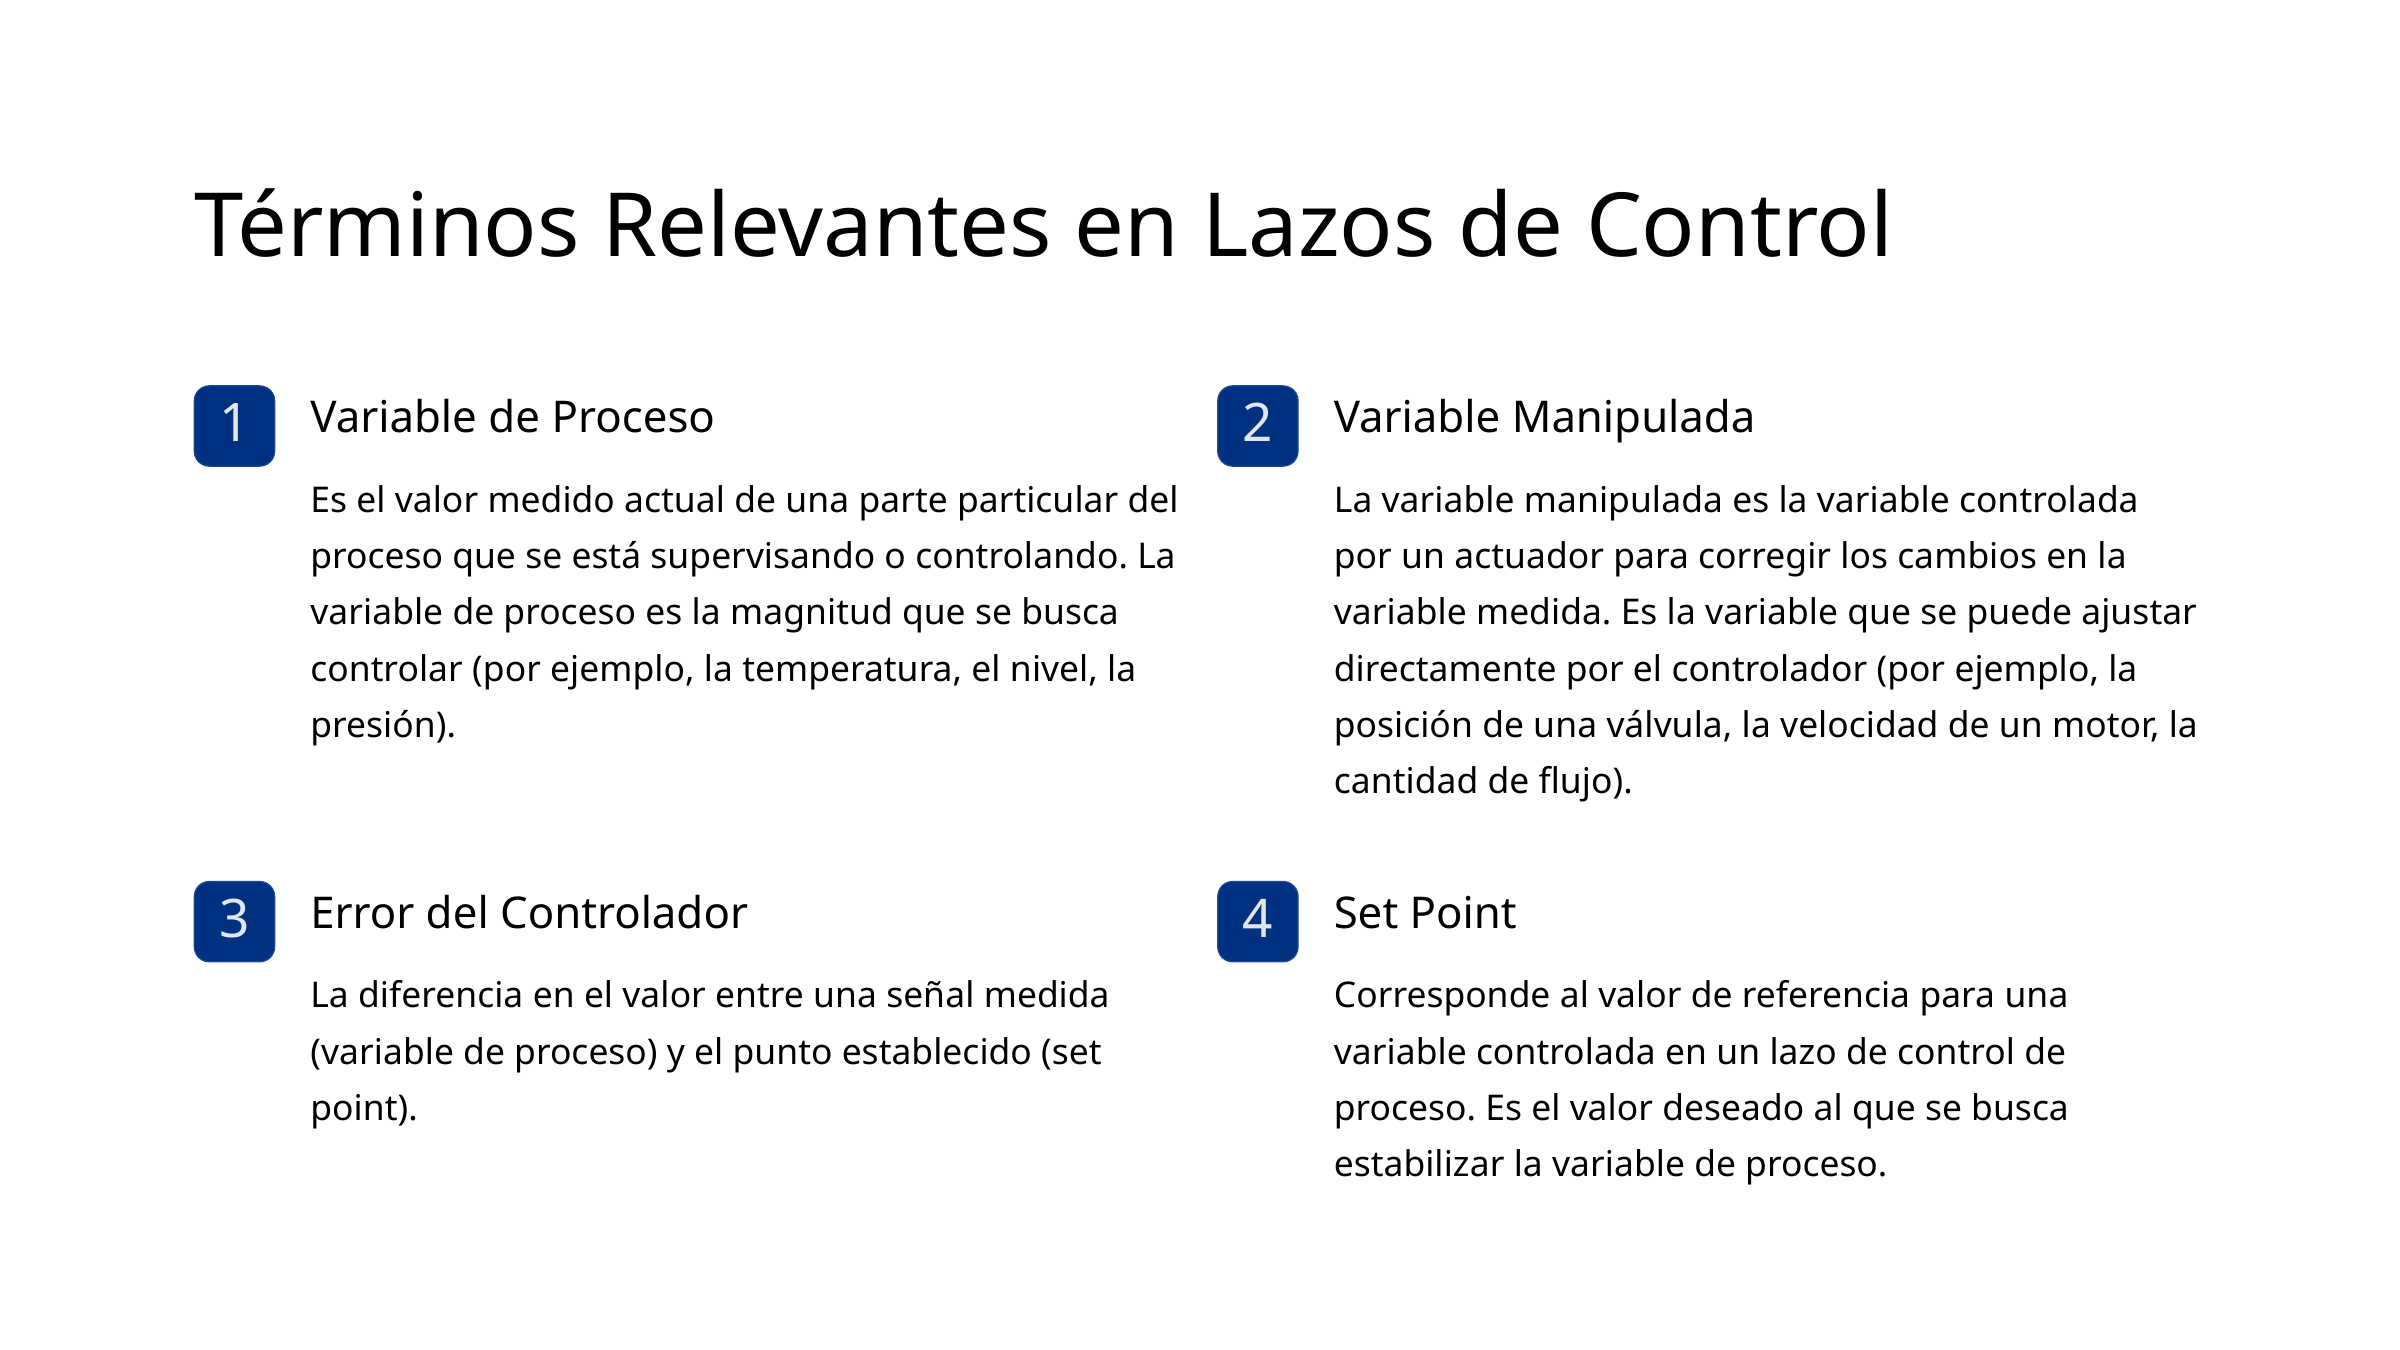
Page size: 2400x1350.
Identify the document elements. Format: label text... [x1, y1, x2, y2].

text_box Es el valor medido actual de una parte particular del proceso que se está supervisando o controlando. La variable de proceso es la magnitud que se busca controlar (por ejemplo, la temperatura, el nivel, la presión). [310, 463, 1183, 749]
text_box Error del Controlador [310, 881, 783, 938]
text_box 4 [1240, 894, 1276, 949]
text_box [194, 881, 275, 962]
text_box 2 [1241, 399, 1274, 453]
text_box Variable Manipulada [1333, 385, 1789, 442]
text_box Corresponde al valor de referencia para una variable controlada en un lazo de control de proceso. Es el valor deseado al que se busca estabilizar la variable de proceso. [1333, 958, 2206, 1188]
text_box 1 [222, 399, 247, 453]
text_box 3 [219, 894, 250, 949]
text_box La variable manipulada es la variable controlada por un actuador para corregir los cambios en la variable medida. Es la variable que se puede ajustar directamente por el controlador (por ejemplo, la posición de una válvula, la velocidad de un motor, la cantidad de flujo). [1333, 463, 2206, 806]
text_box La diferencia en el valor entre una señal medida (variable de proceso) y el punto establecido (set point). [310, 958, 1183, 1131]
text_box [194, 385, 275, 467]
text_box [1217, 881, 1299, 962]
text_box [1217, 385, 1299, 467]
text_box Set Point [1333, 881, 1781, 938]
text_box Variable de Proceso [310, 385, 757, 442]
text_box Términos Relevantes en Lazos de Control [194, 162, 2009, 275]
